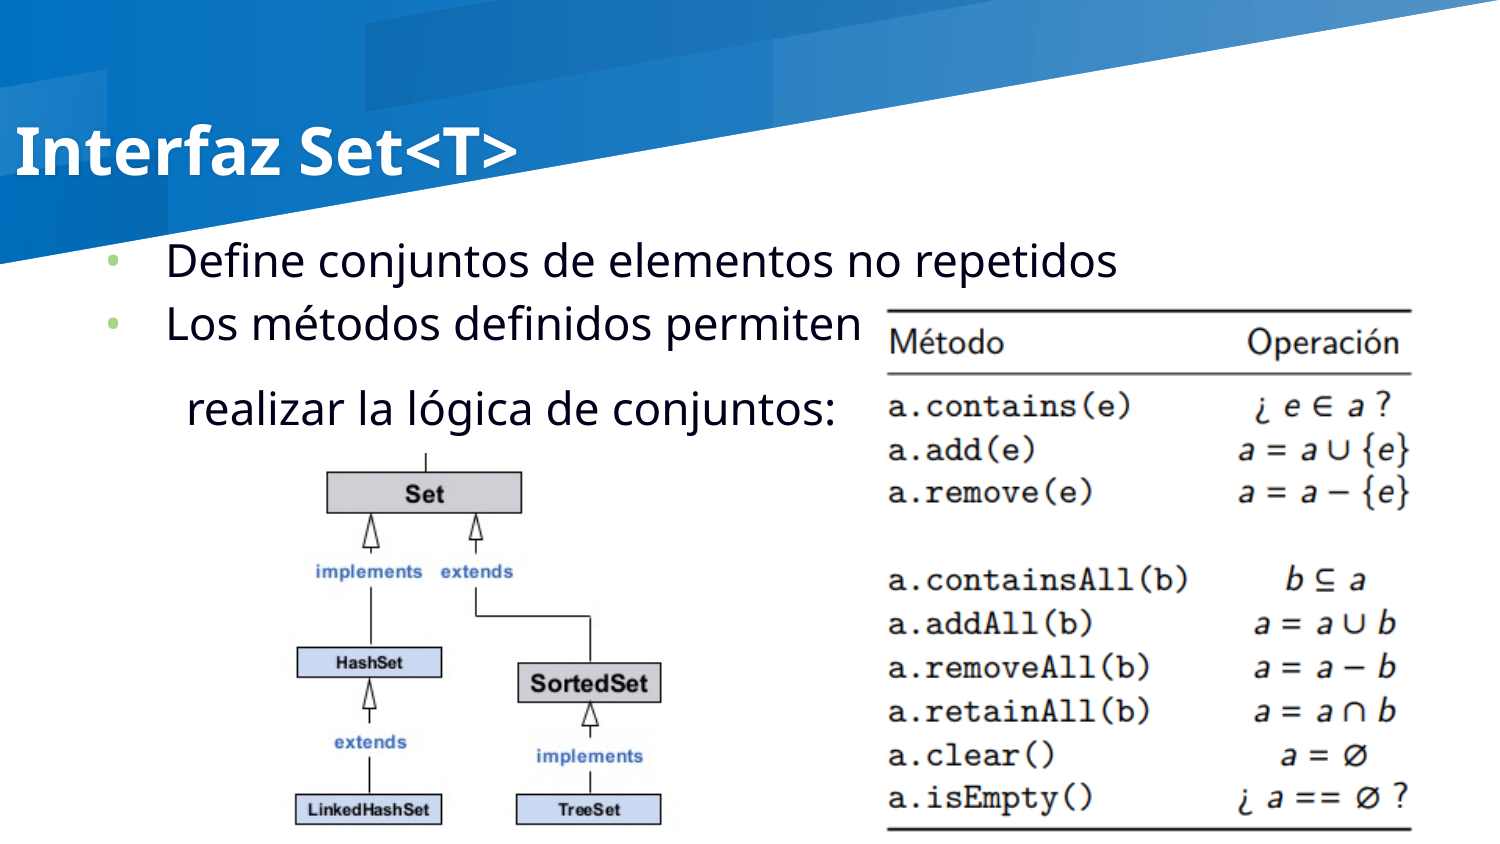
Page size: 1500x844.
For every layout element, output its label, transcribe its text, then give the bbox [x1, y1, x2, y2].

title Interfaz Set<T> [0, 0, 900, 298]
picture [879, 296, 1426, 844]
list Define conjuntos de elementos no repetidos Los métodos definidos permiten realizar la lógica de conjuntos: [902, 208, 1237, 295]
picture [275, 452, 680, 844]
list Define conjuntos de elementos no repetidos Los métodos definidos permiten realizar la lógica de conjuntos: [75, 302, 874, 741]
